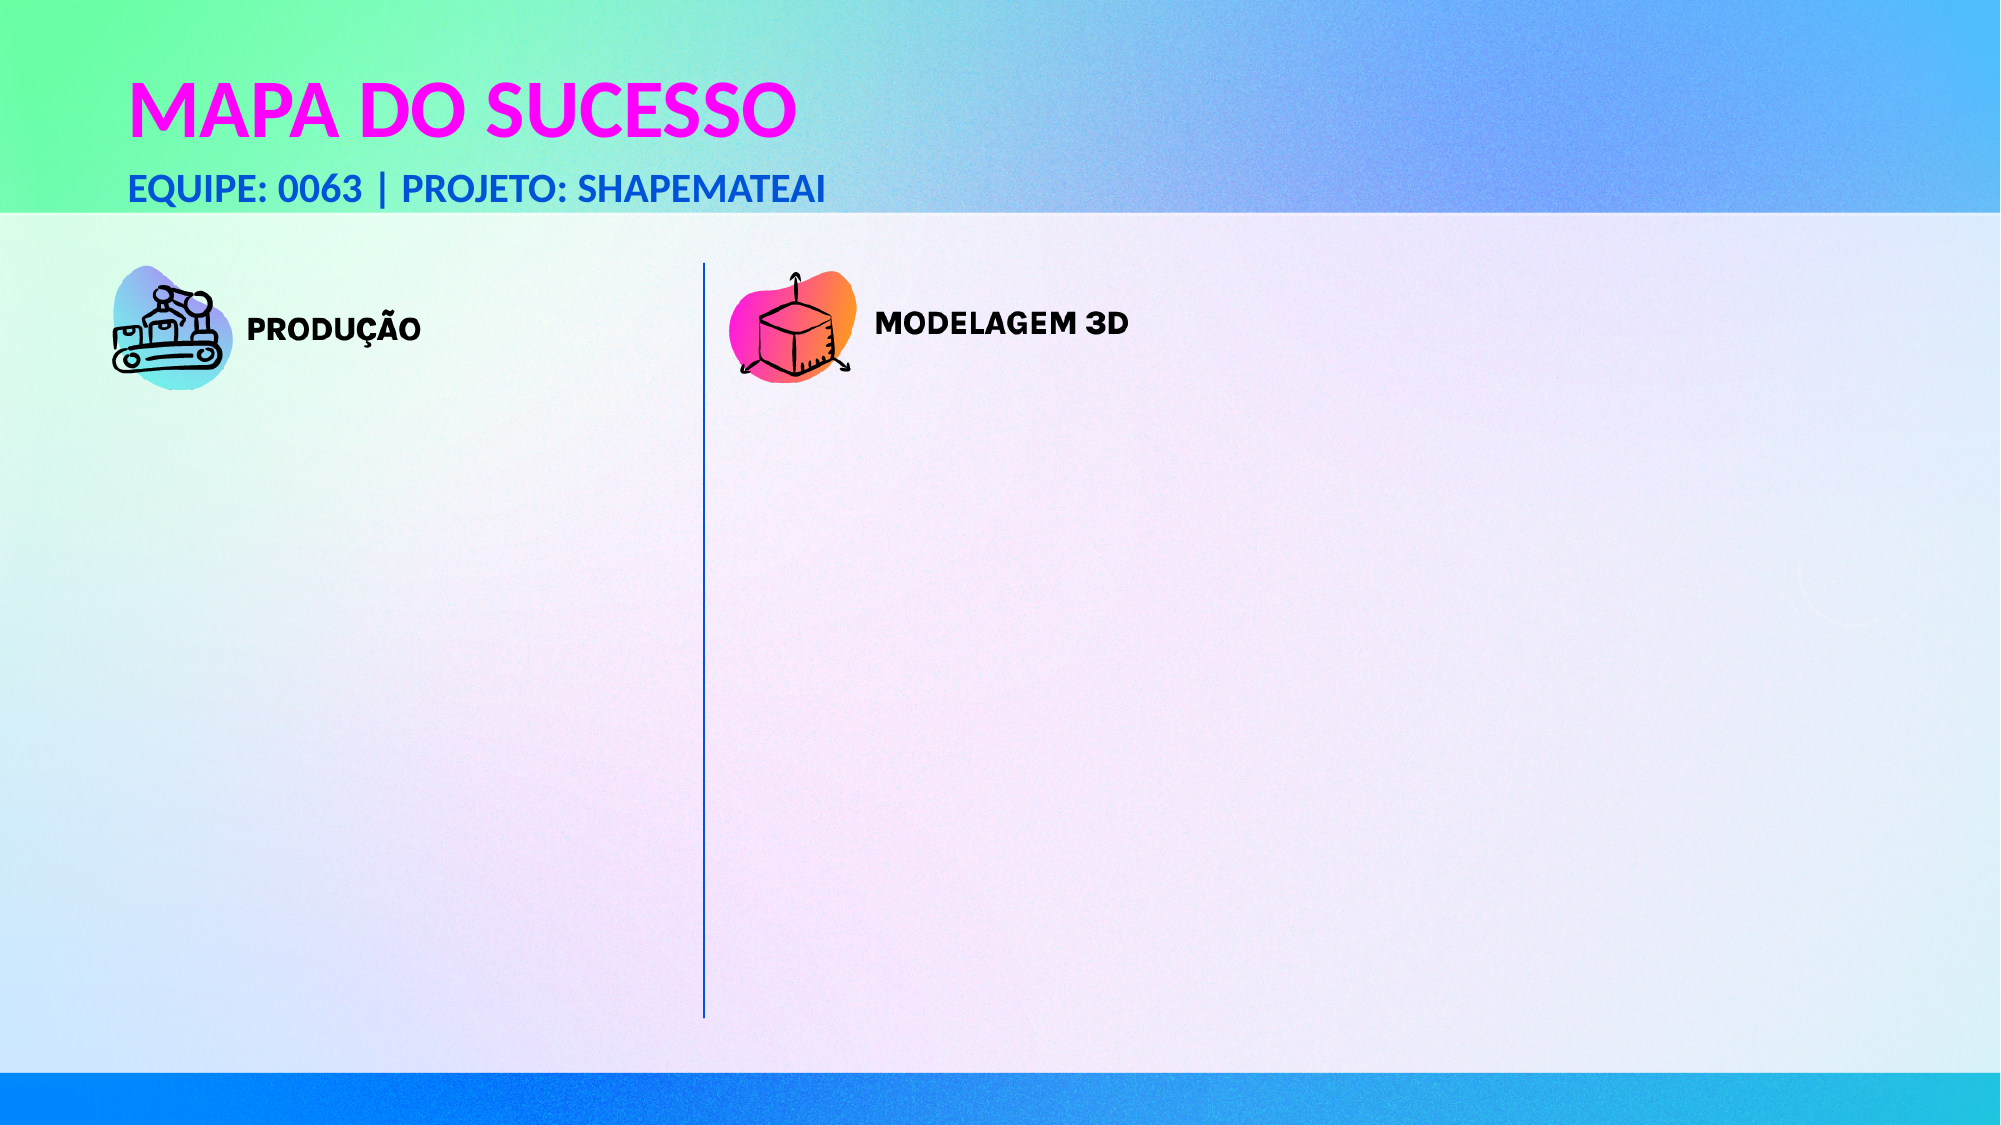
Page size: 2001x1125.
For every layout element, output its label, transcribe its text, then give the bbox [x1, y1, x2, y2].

title Equipe: 0063 | Projeto: shapemateai [112, 157, 1775, 214]
picture [0, 0, 2001, 1125]
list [112, 264, 682, 390]
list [729, 271, 1300, 383]
